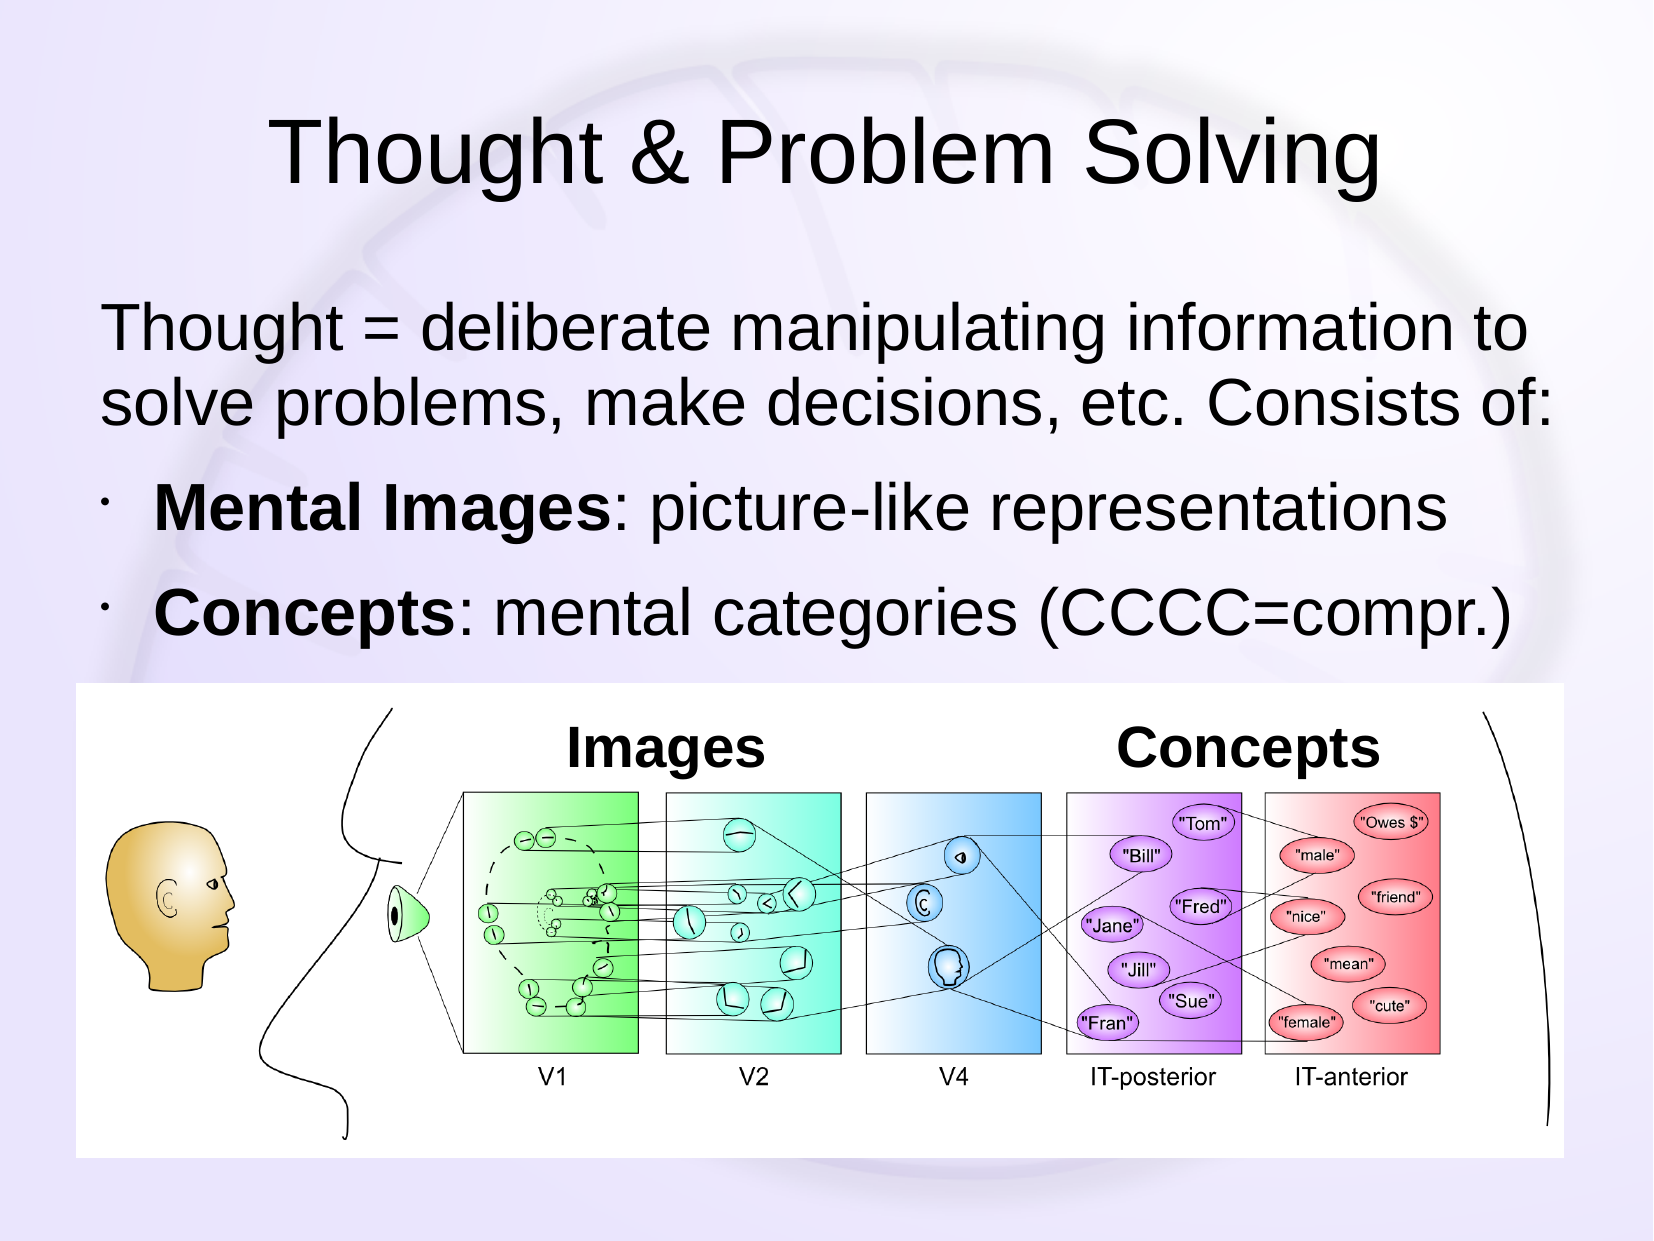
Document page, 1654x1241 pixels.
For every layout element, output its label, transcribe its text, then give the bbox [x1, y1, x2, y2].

title Thought & Problem Solving [82, 49, 1571, 257]
list Thought = deliberate manipulating information to solve problems, make decisions, etc. Consists of: Mental Images: picture-like representations Concepts: mental categories (CCCC=compr.) [82, 290, 1571, 1110]
picture [0, 0, 1654, 1241]
